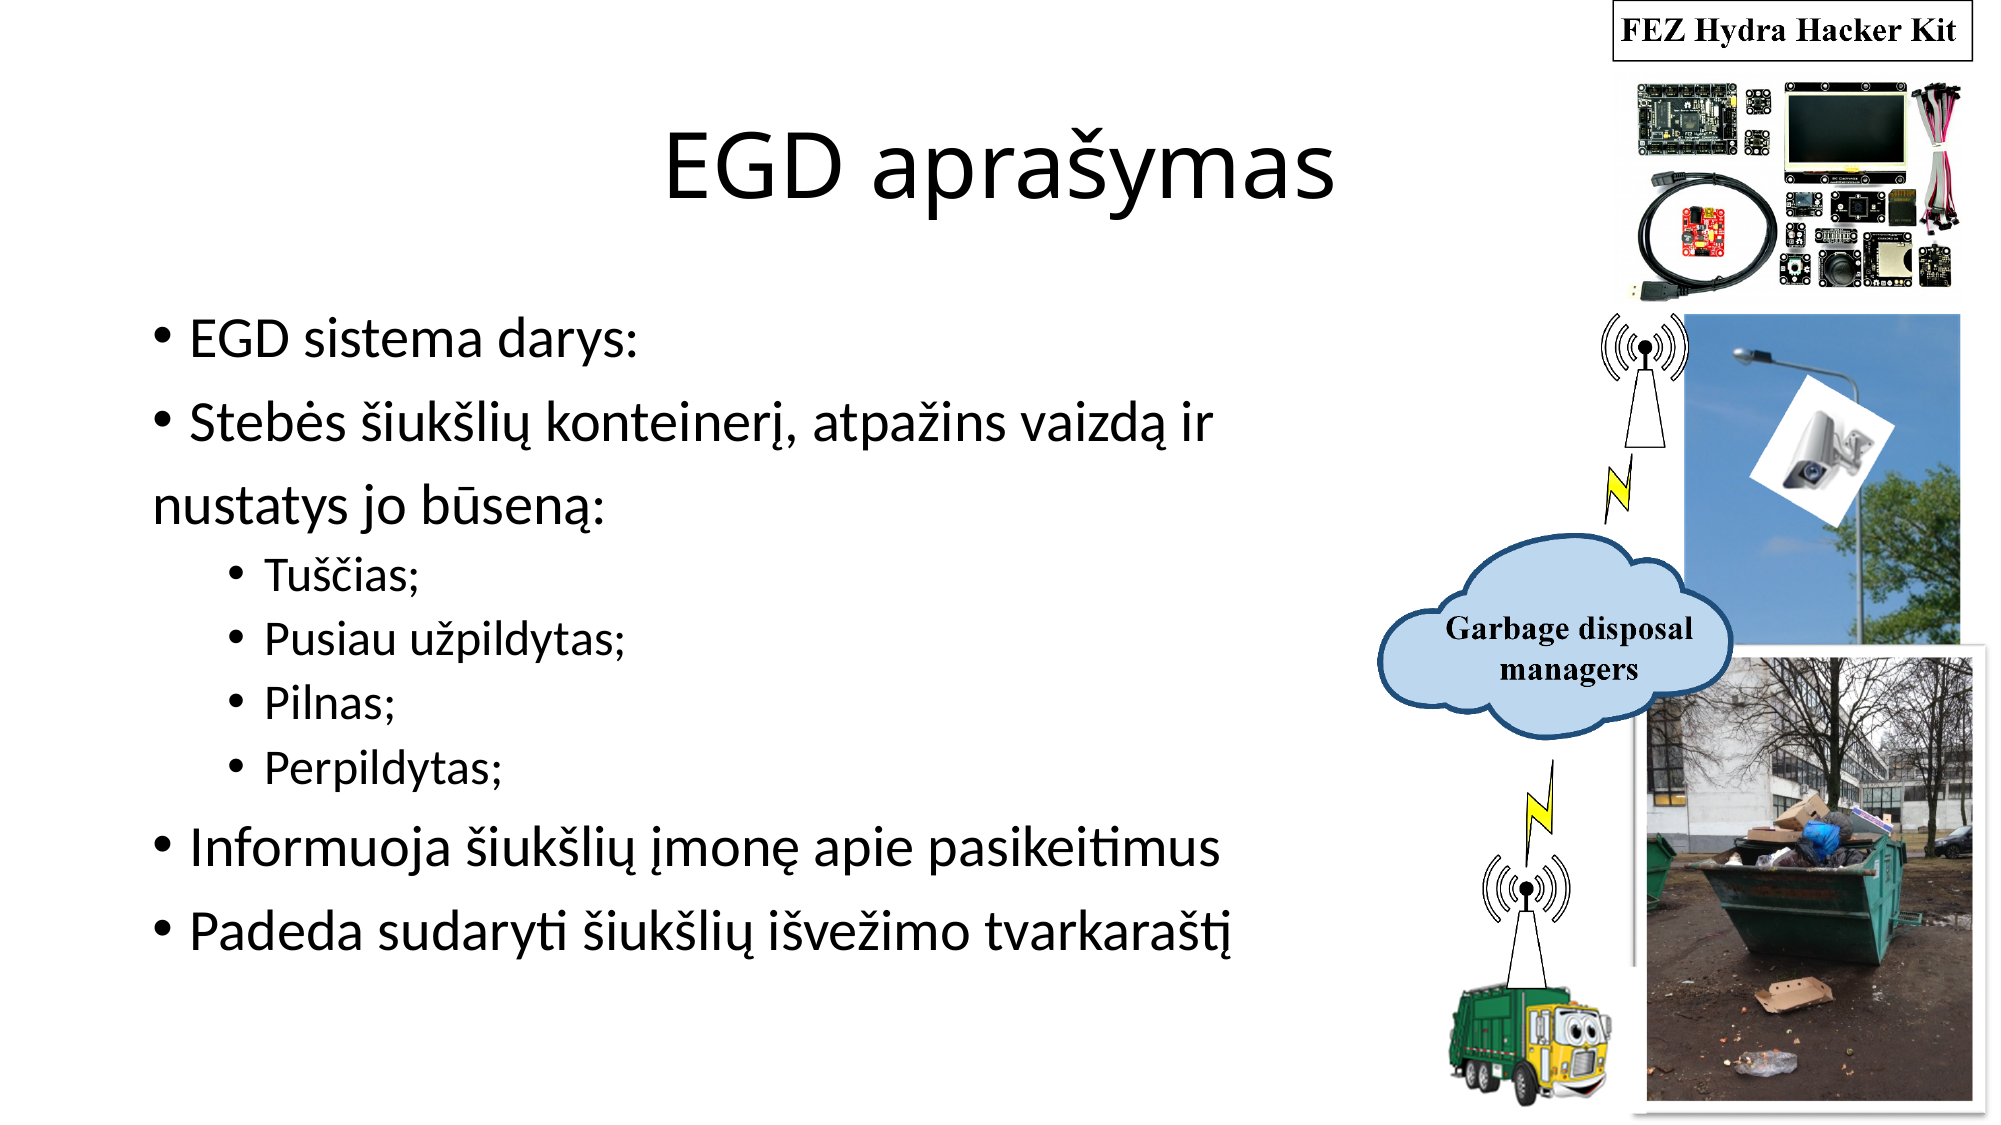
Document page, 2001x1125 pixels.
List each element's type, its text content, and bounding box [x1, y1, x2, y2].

picture [1377, 0, 1995, 1125]
list EGD sistema darys: Stebės šiukšlių konteinerį, atpažins vaizdą ir nustatys jo būseną: Tuščias; Pusiau užpildytas; Pilnas; Perpildytas; Informuoja šiukšlių įmonę apie pasikeitimus Padeda sudaryti šiukšlių išvežimo tvarkaraštį [137, 299, 1377, 1014]
title EGD aprašymas [137, 59, 1377, 278]
